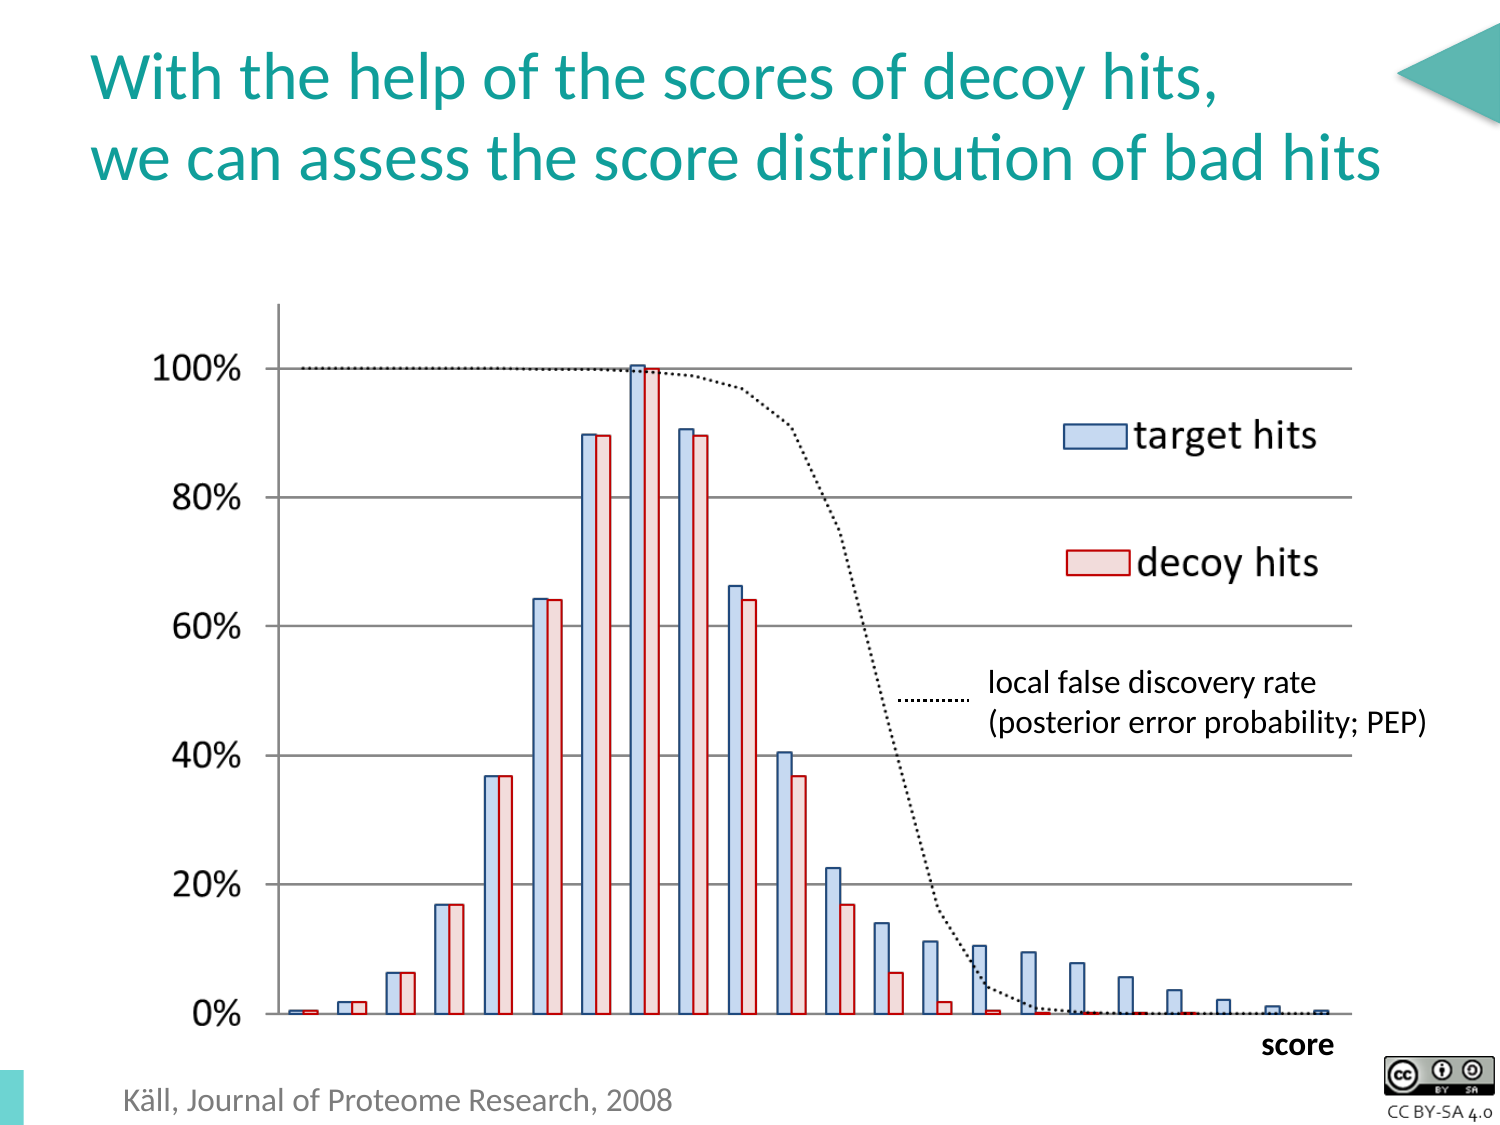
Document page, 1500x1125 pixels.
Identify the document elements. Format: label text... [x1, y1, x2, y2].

title With the help of the scores of decoy hits, we can assess the score distribution of bad hits [75, 23, 1399, 212]
text_box Käll, Journal of Proteome Research, 2008 [108, 1070, 689, 1125]
text_box local false discovery rate (posterior error probability; PEP) [1374, 653, 1443, 748]
picture [147, 278, 1370, 1036]
text_box score [1246, 1044, 1350, 1070]
picture [1375, 1056, 1500, 1125]
